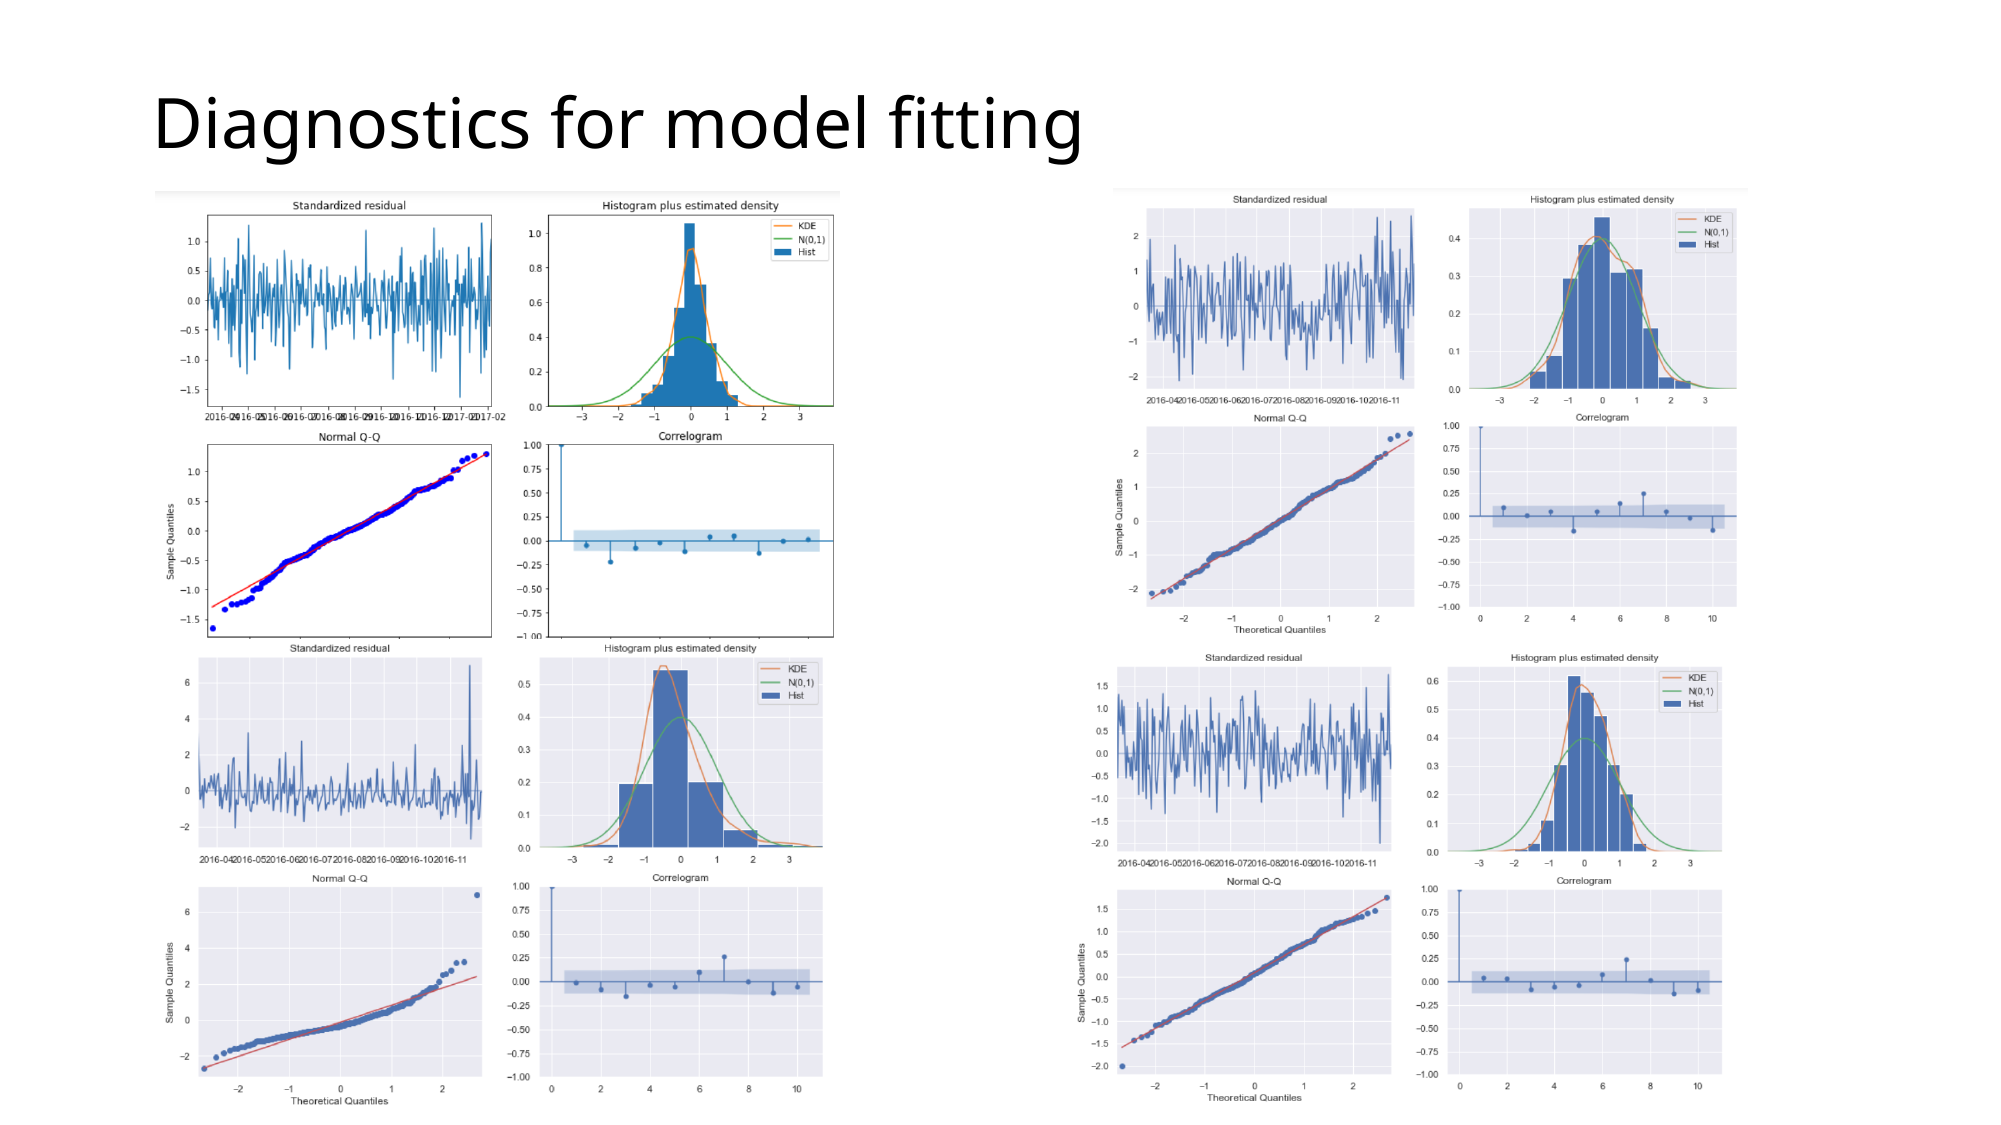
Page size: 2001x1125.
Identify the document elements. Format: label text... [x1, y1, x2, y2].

title Diagnostics for model fitting [137, 59, 1267, 192]
picture [1113, 188, 1748, 640]
picture [155, 191, 840, 1109]
picture [1067, 648, 1733, 1107]
